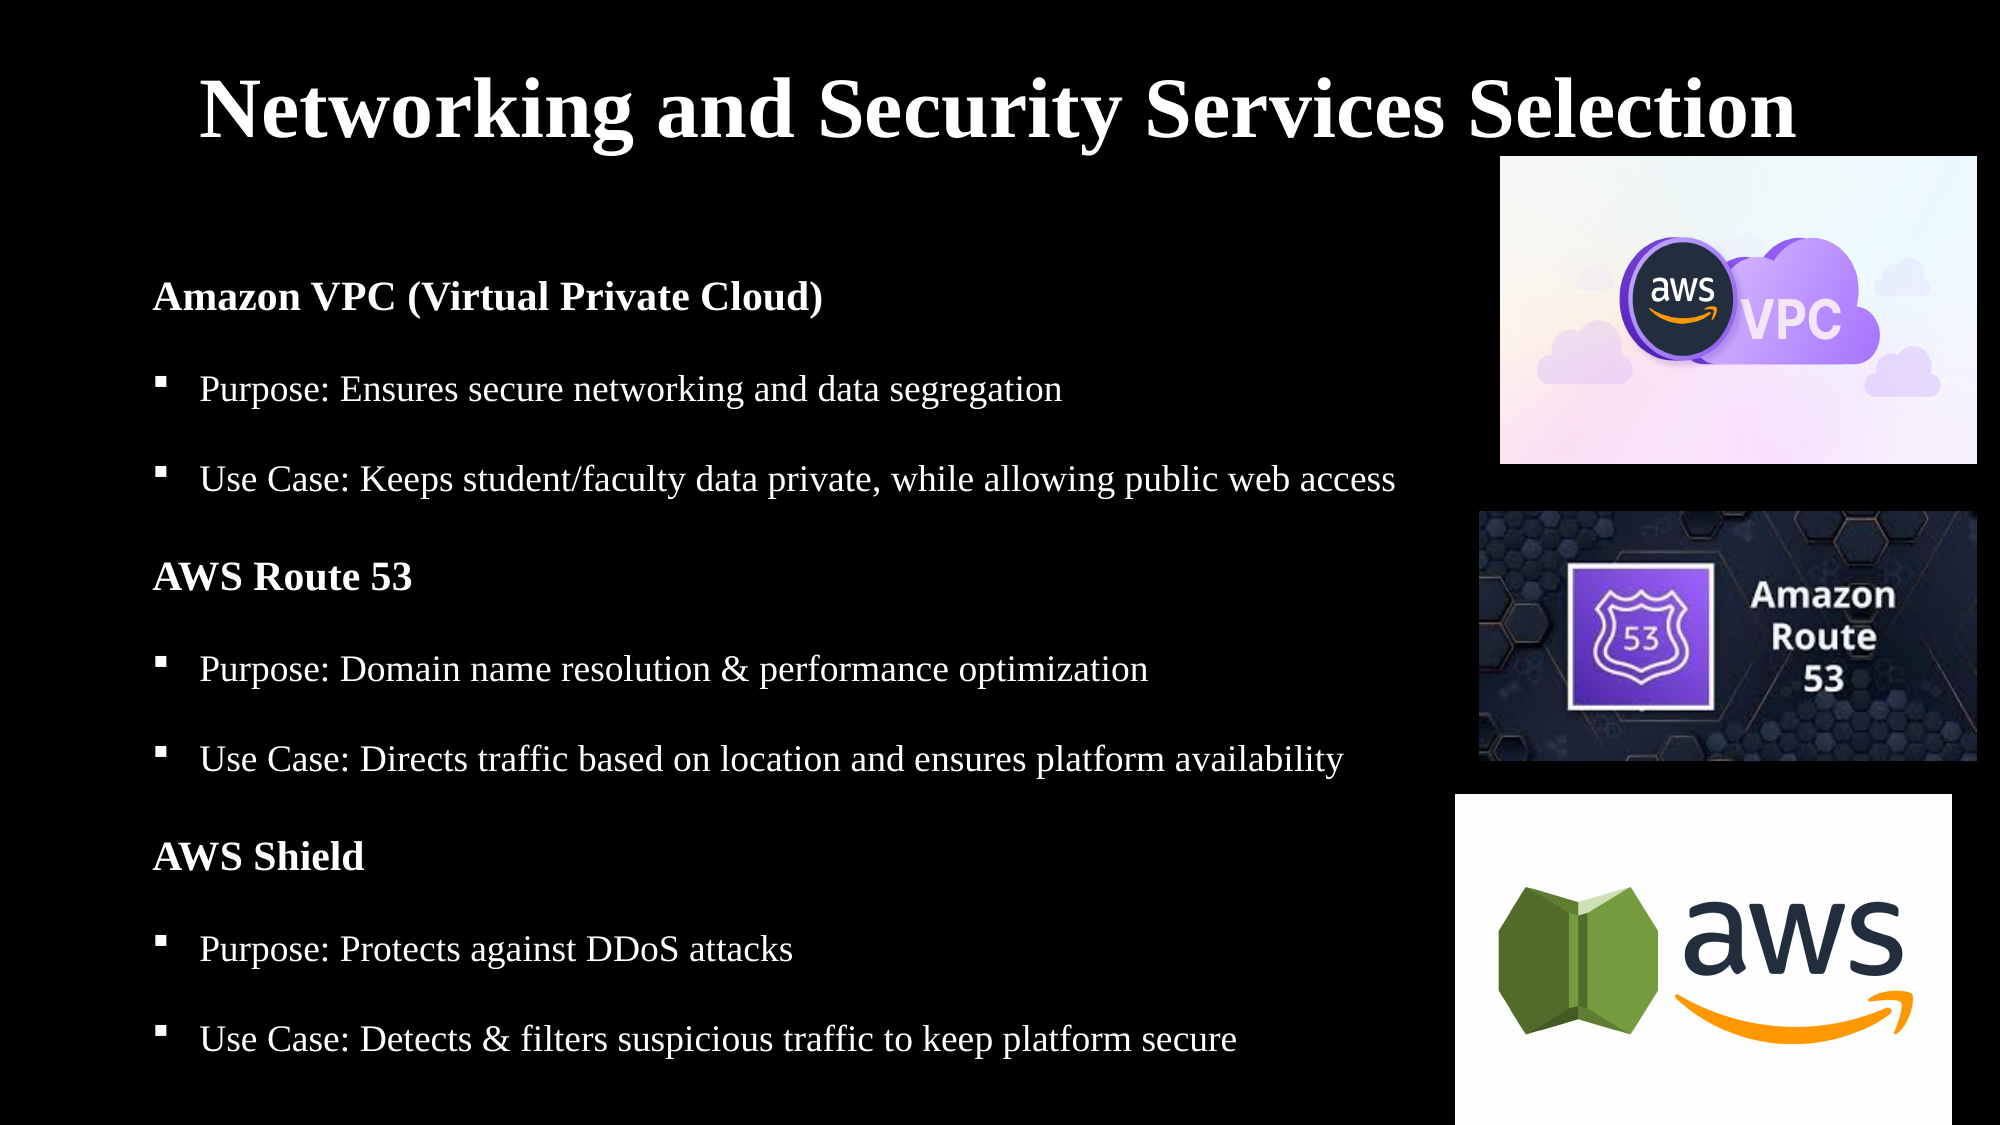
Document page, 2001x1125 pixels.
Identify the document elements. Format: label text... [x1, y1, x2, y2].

picture [1500, 155, 1977, 465]
picture [1454, 793, 1952, 1125]
title Networking and Security Services Selection [137, 31, 1863, 164]
picture [1478, 511, 1977, 761]
text_box Amazon VPC (Virtual Private Cloud) Purpose: Ensures secure networking and data segregation Use Case: Keeps student/faculty data private, while allowing public web access AWS Route 53 Purpose: Domain name resolution & performance optimization Use Case: Directs traffic based on location and ensures platform availability AWS Shield Purpose: Protects against DDoS attacks Use Case: Detects & filters suspicious traffic to keep platform secure [137, 211, 1716, 1067]
